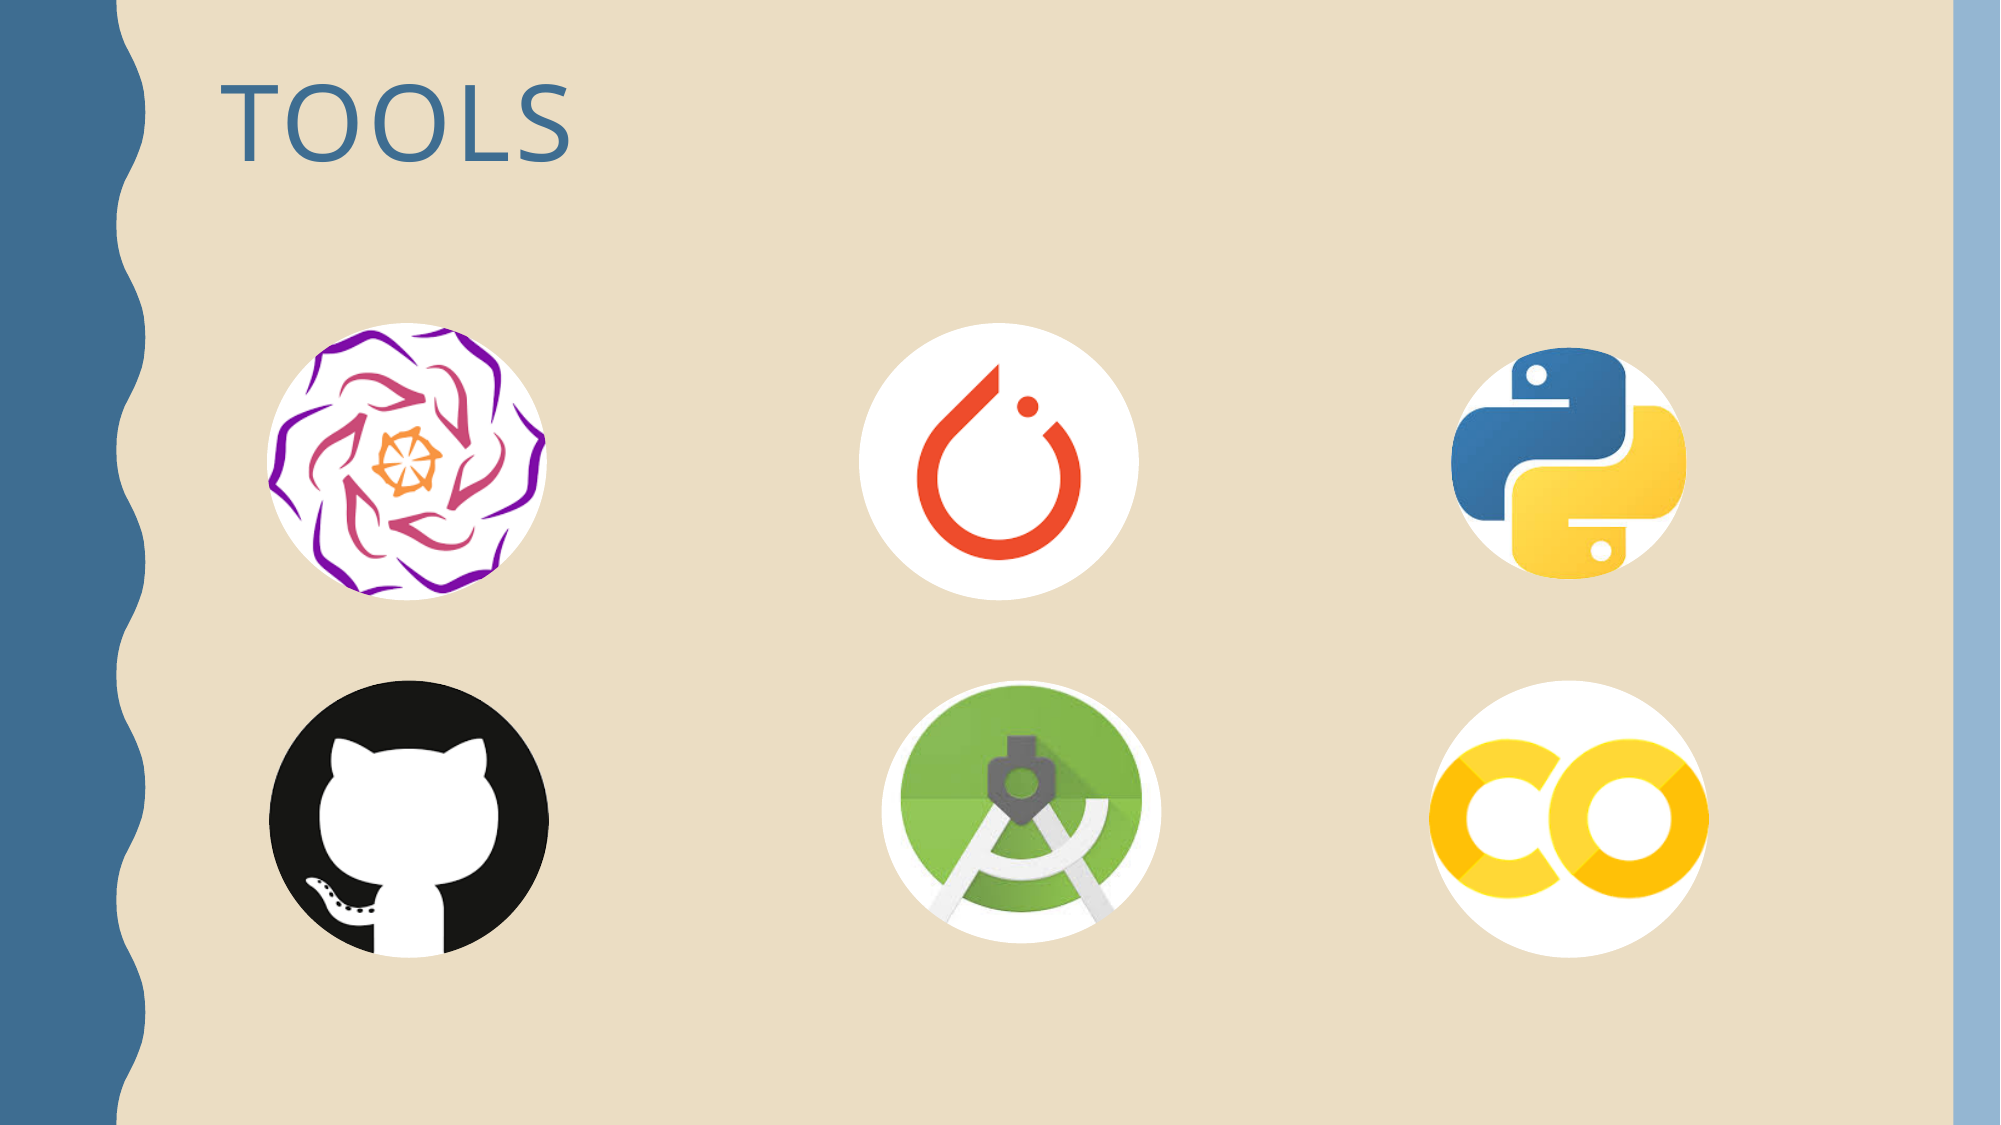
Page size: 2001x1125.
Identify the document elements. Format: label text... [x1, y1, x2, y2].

text_box [1429, 680, 1709, 958]
title tools [205, 62, 1875, 308]
text_box [269, 680, 549, 958]
text_box [266, 323, 547, 601]
text_box [859, 323, 1139, 601]
text_box [881, 680, 1162, 944]
text_box [1450, 347, 1687, 580]
